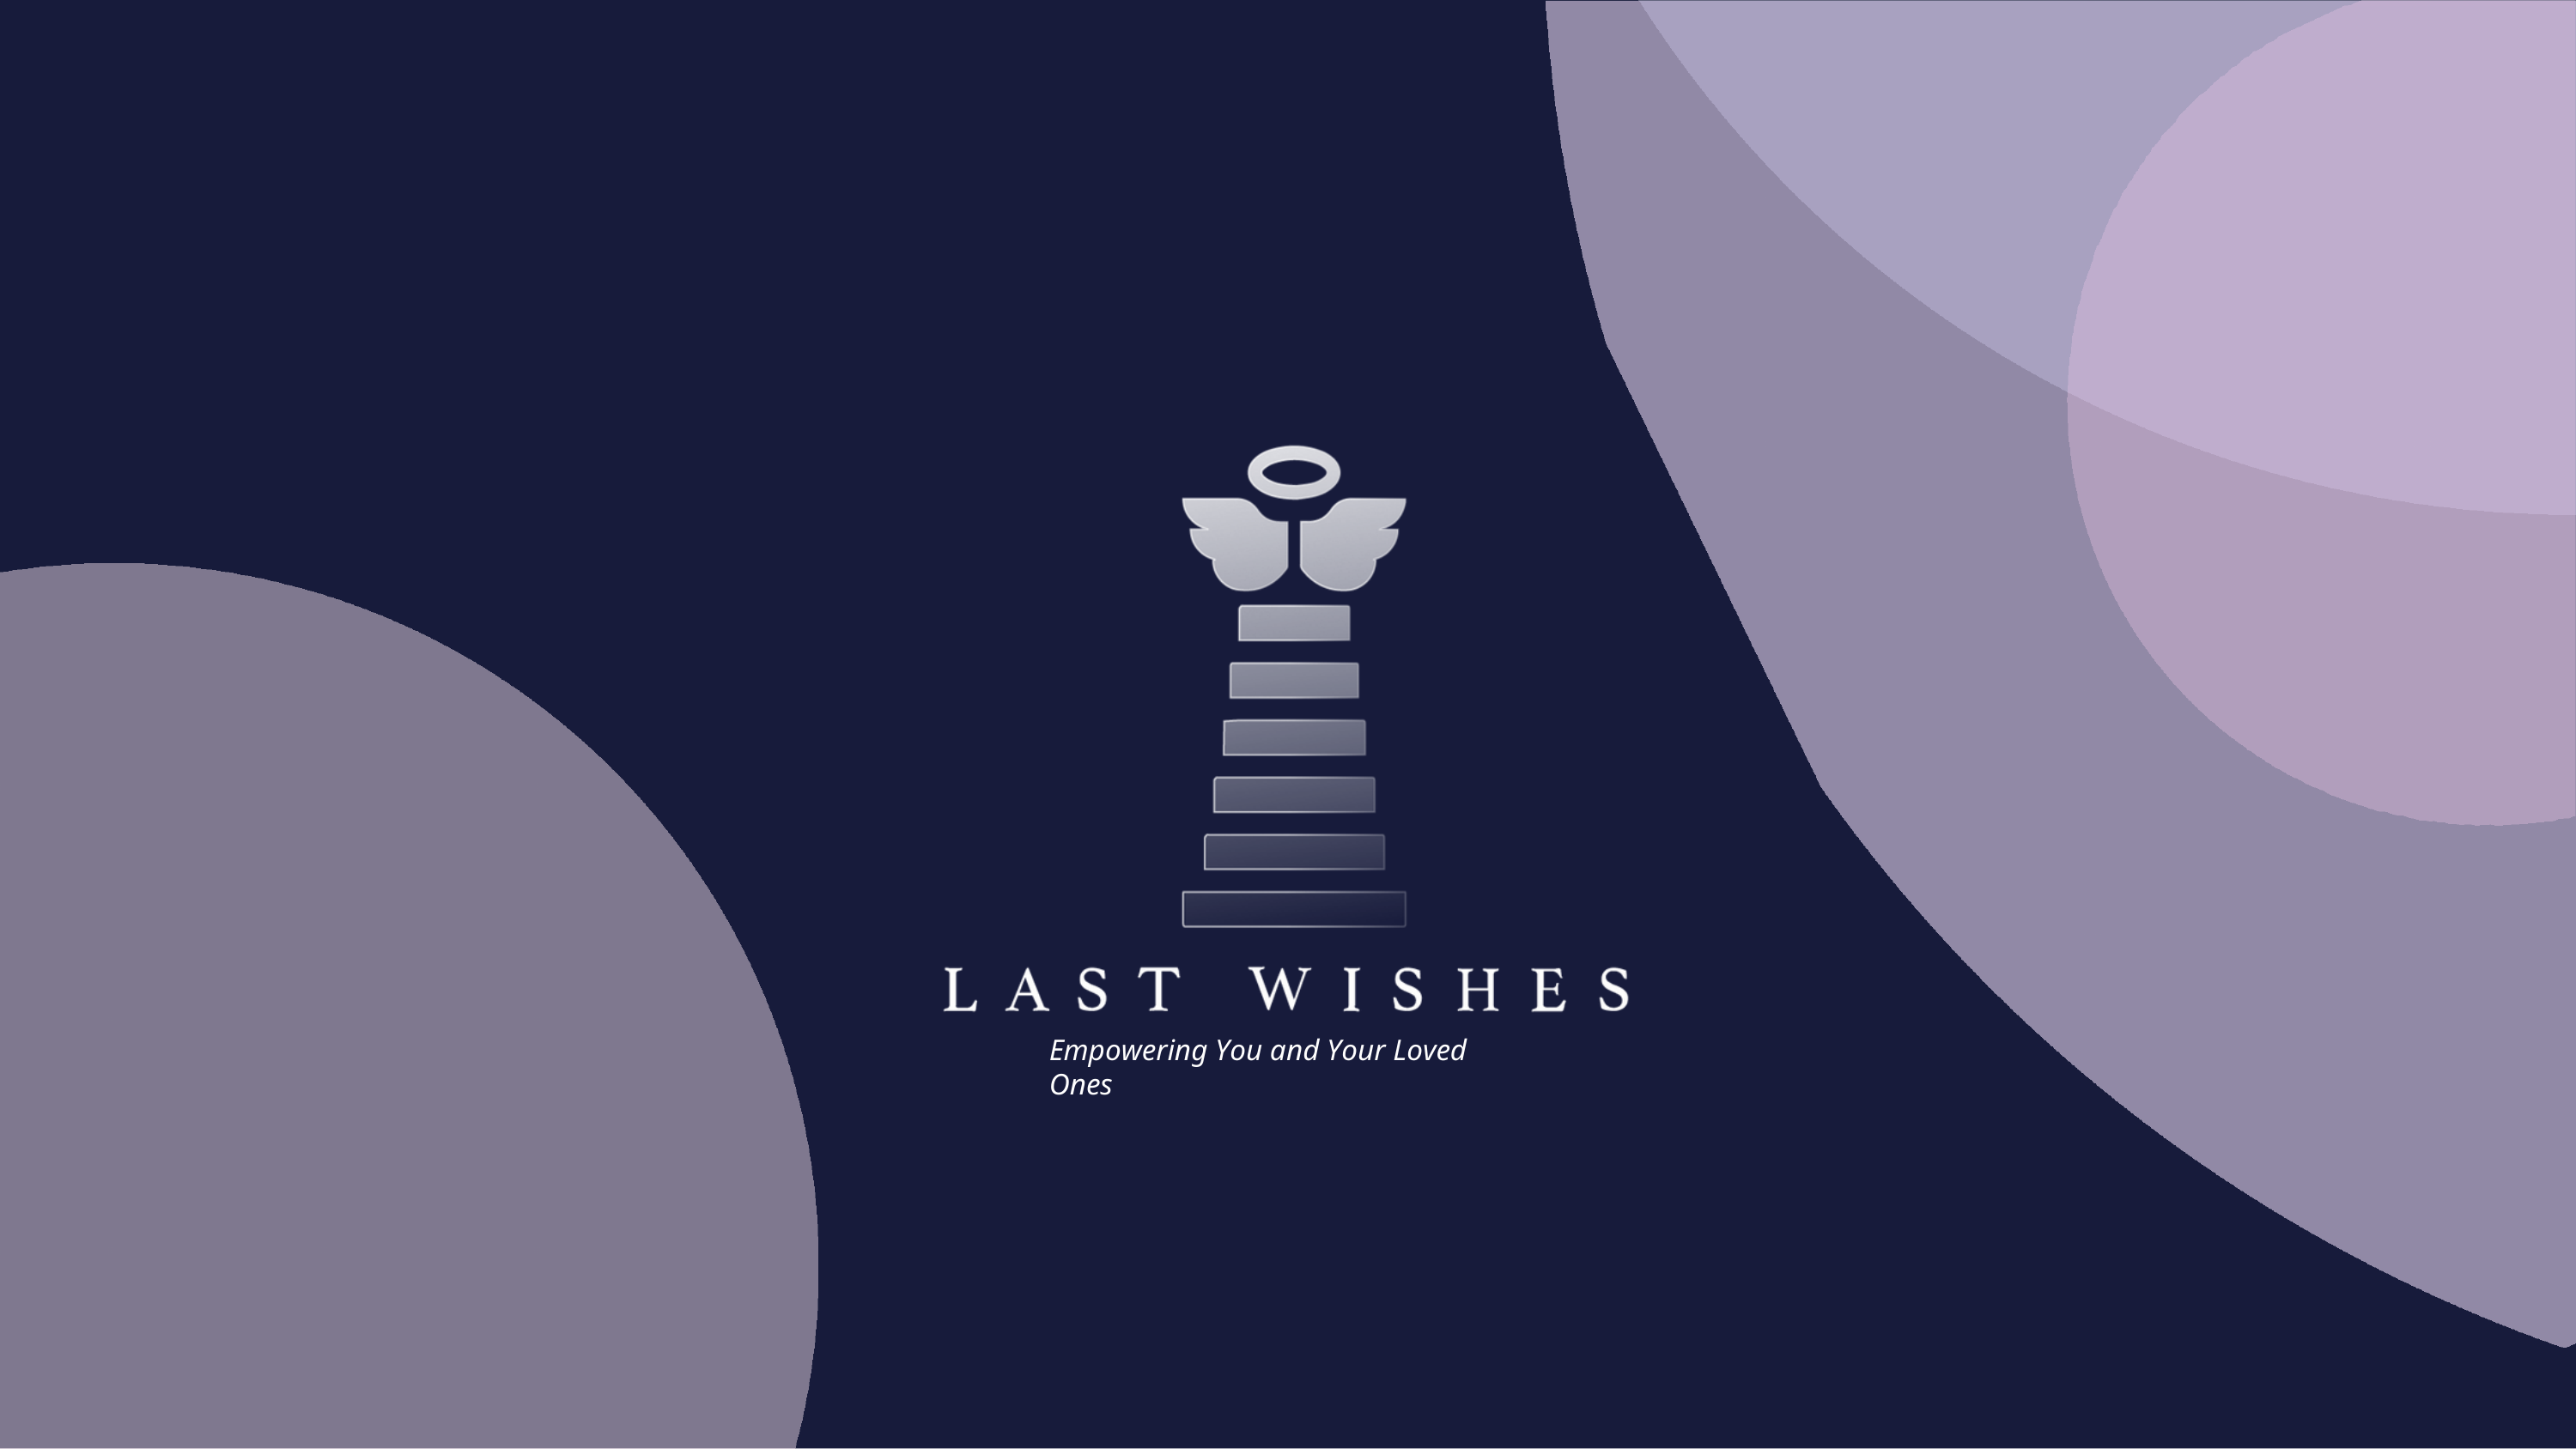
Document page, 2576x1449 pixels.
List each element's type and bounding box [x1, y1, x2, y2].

picture [0, 562, 818, 1449]
text_box [0, 0, 2576, 1449]
text_box [941, 0, 2576, 1348]
